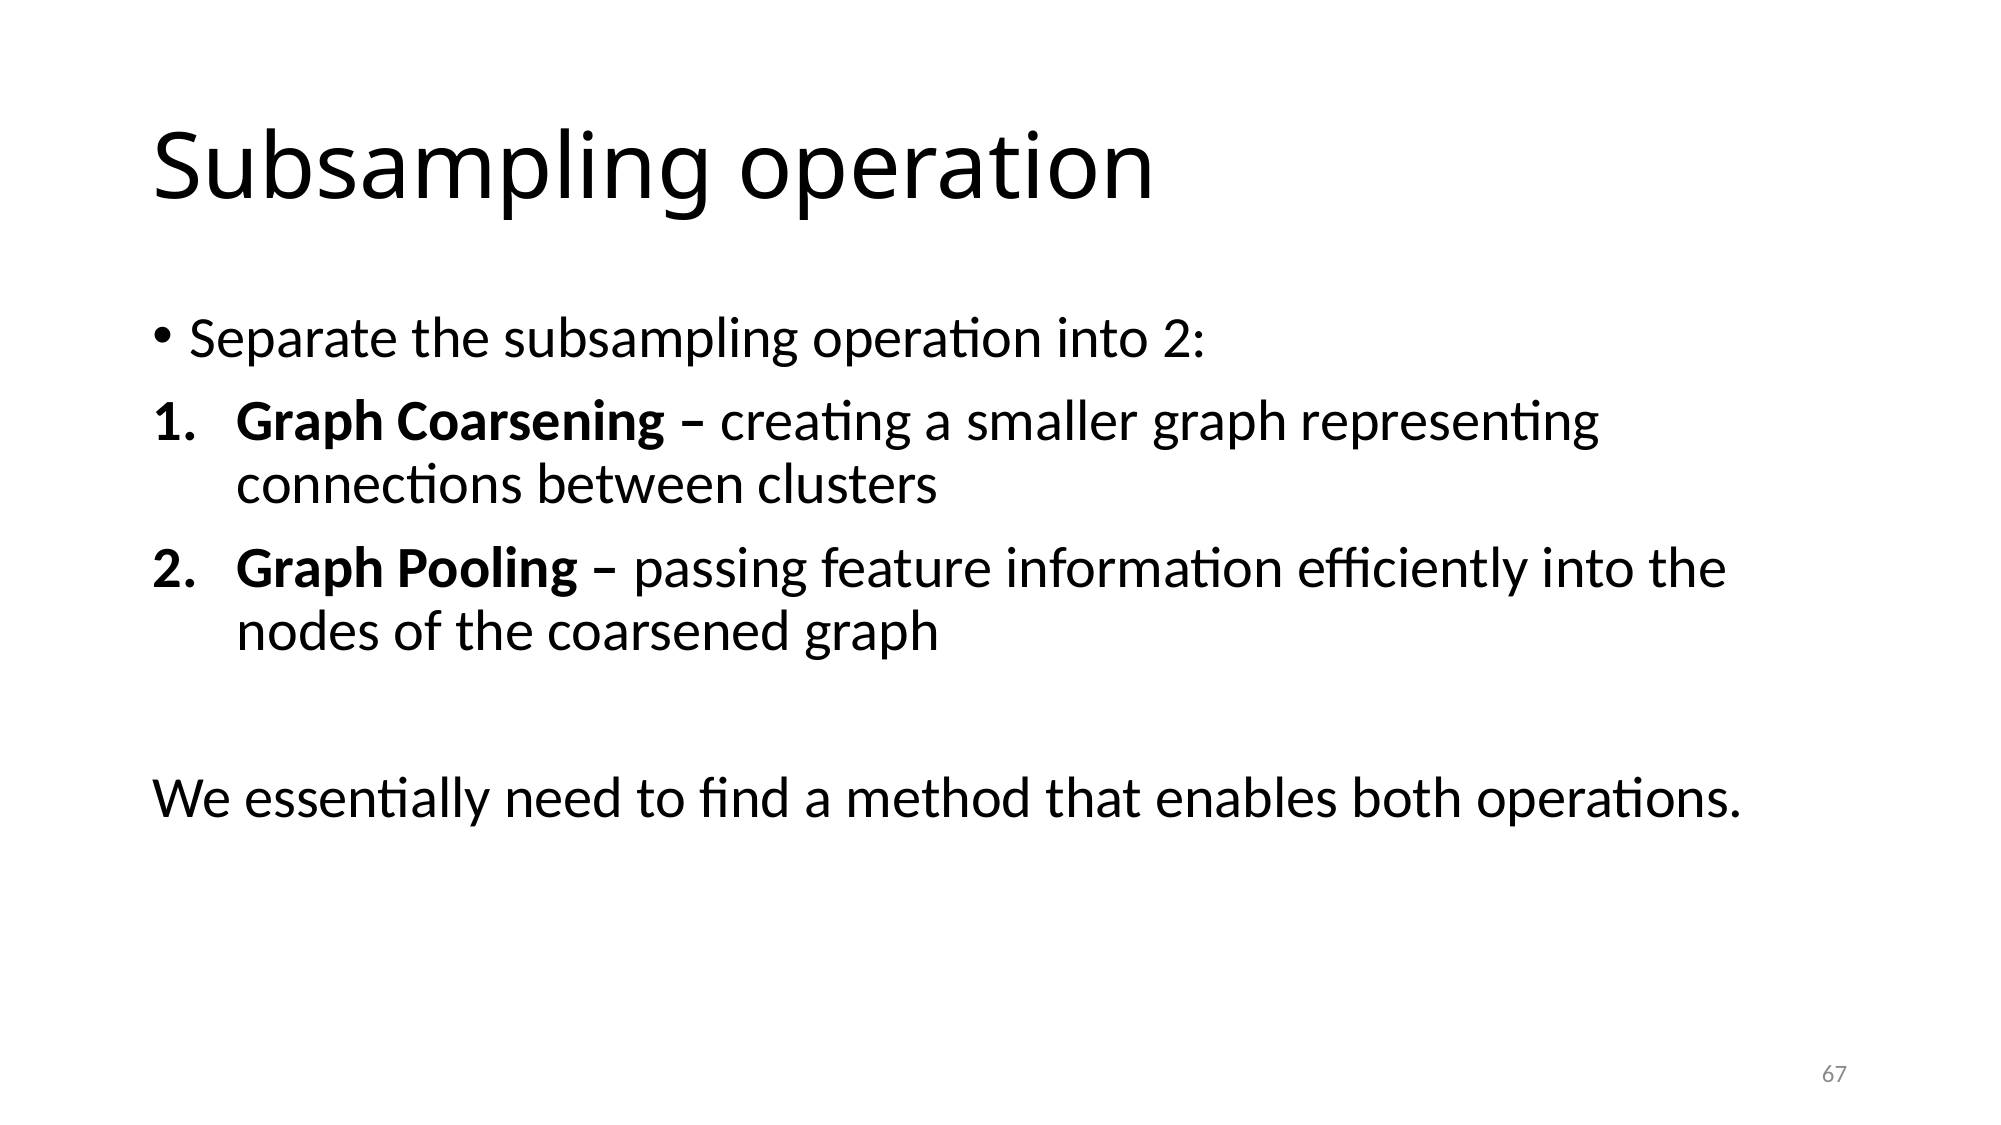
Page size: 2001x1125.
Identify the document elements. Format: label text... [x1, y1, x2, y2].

slide_number 67 [1412, 1042, 1863, 1103]
title Subsampling operation [137, 59, 1863, 278]
list Separate the subsampling operation into 2: Graph Coarsening – creating a smaller graph representing connections between clusters Graph Pooling – passing feature information efficiently into the nodes of the coarsened graph We essentially need to find a method that enables both operations. [137, 299, 1863, 1014]
